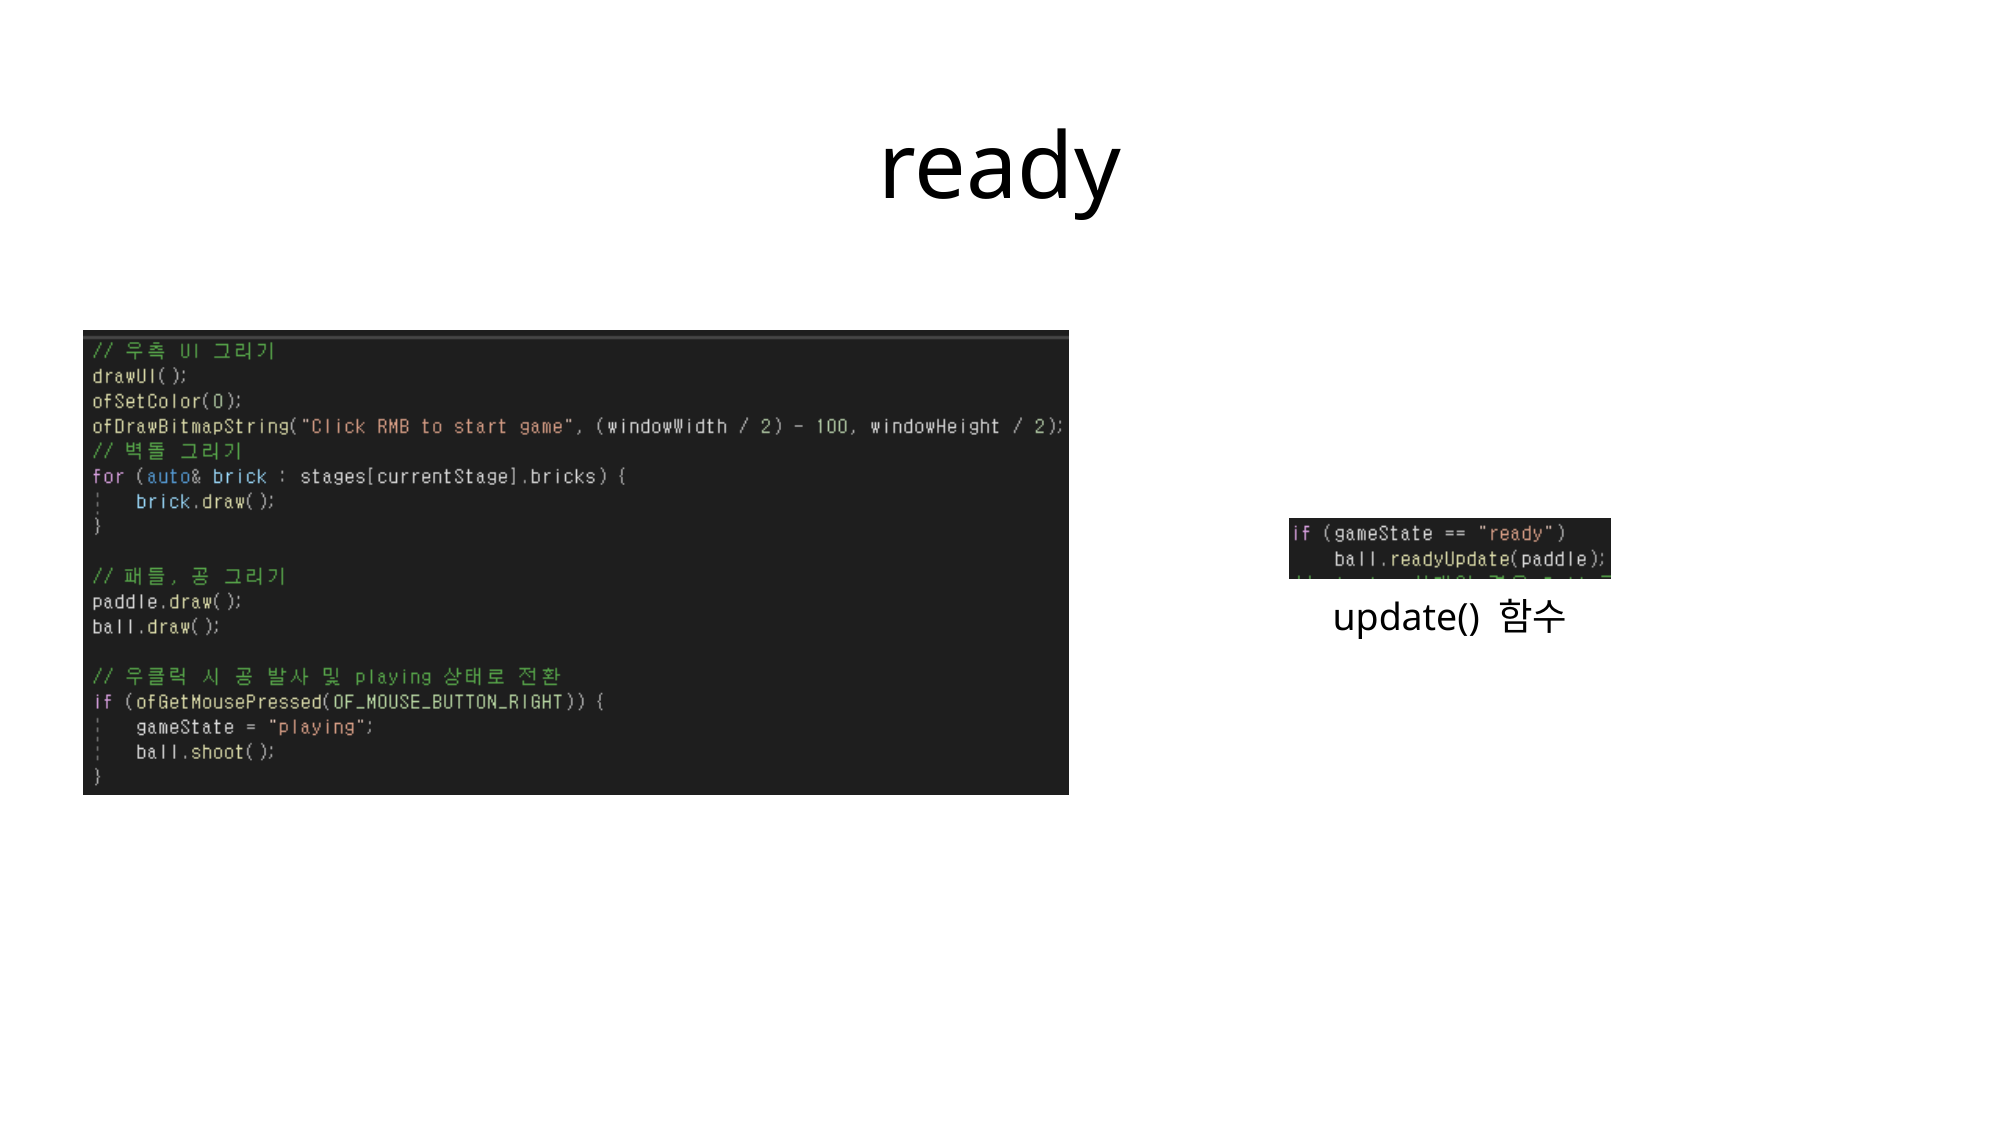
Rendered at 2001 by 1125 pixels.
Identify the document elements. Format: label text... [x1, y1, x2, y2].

title ready [137, 59, 1863, 278]
text_box update() 함수 [1304, 585, 1596, 645]
picture [83, 330, 1069, 795]
picture [1289, 518, 1611, 579]
